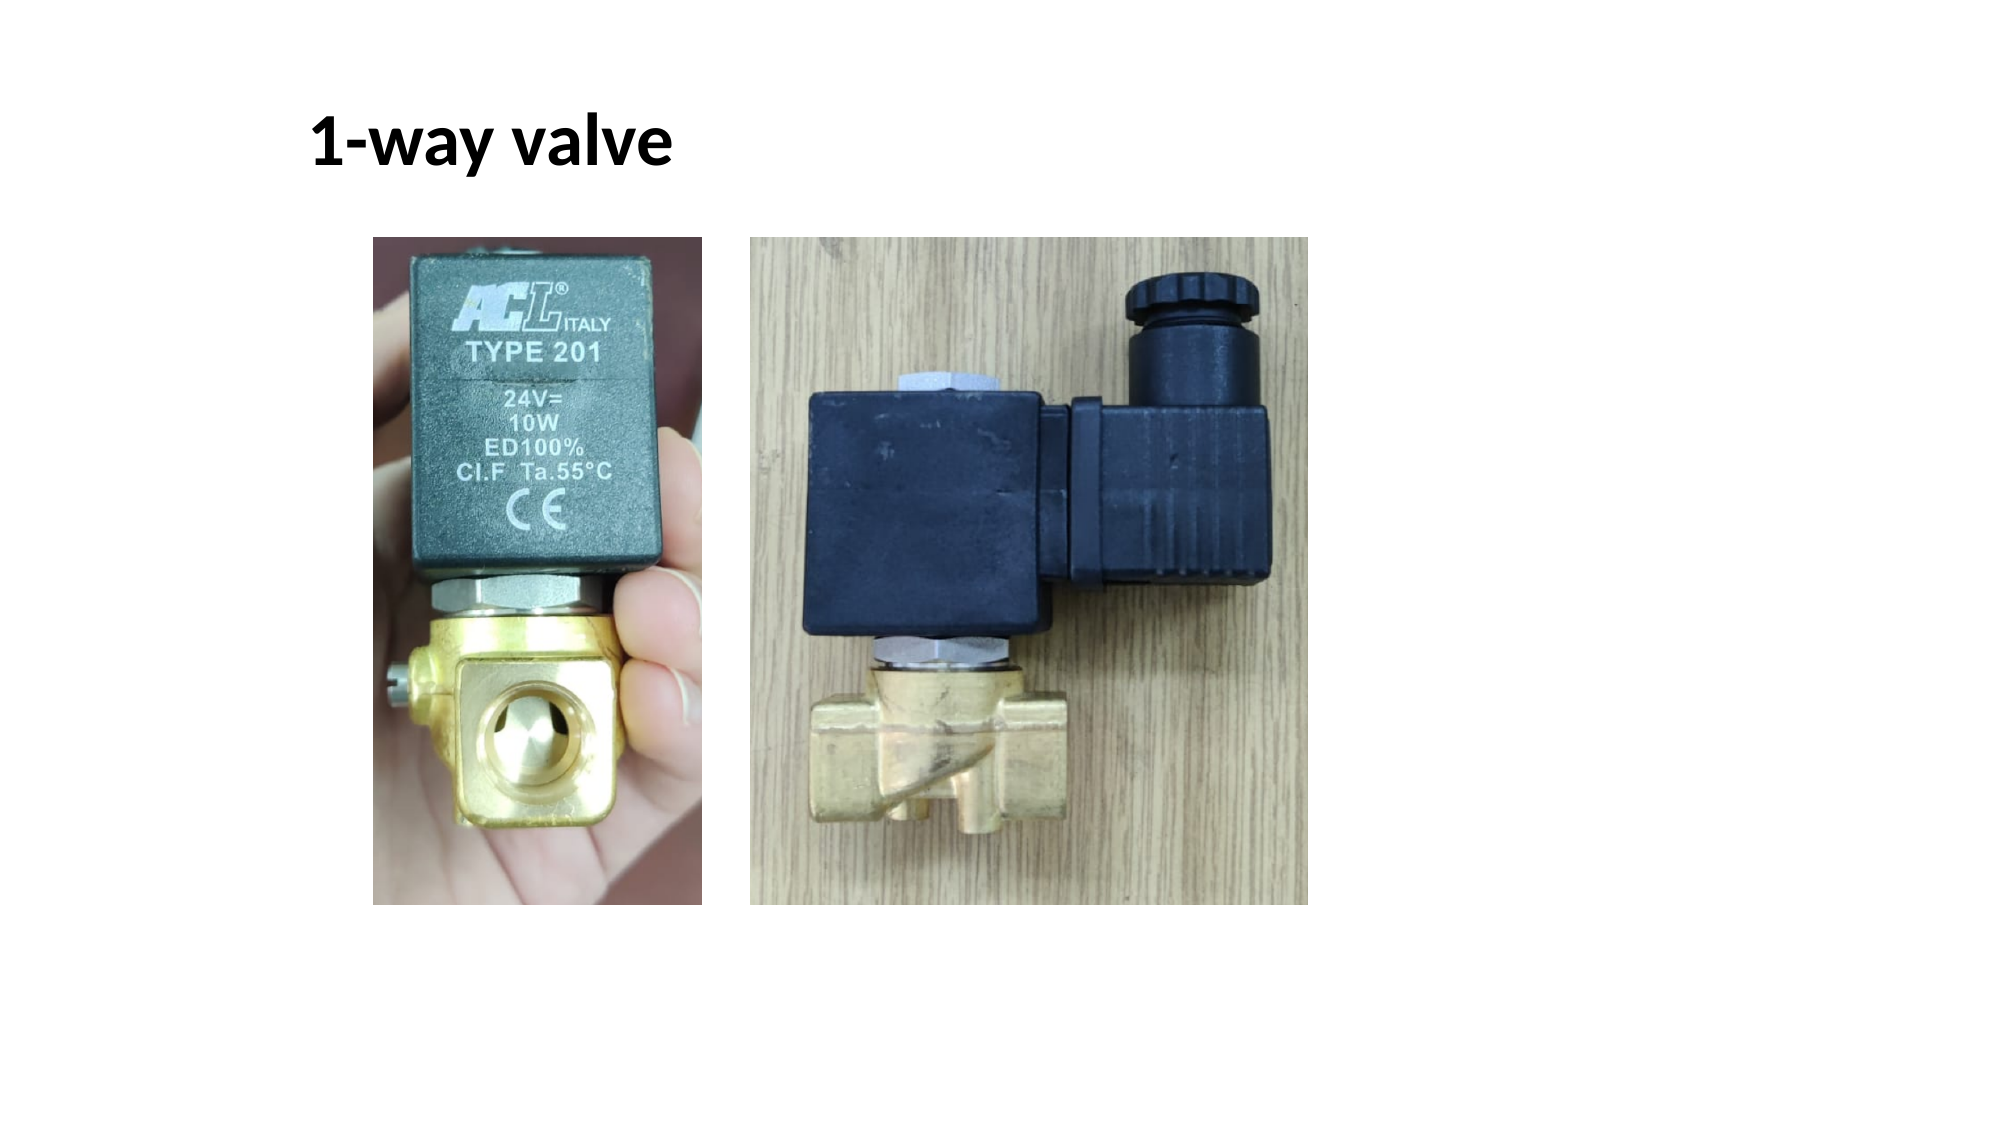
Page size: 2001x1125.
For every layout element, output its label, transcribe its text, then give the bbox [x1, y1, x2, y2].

text_box 1-way valve [292, 83, 717, 188]
picture [750, 237, 1308, 905]
picture [373, 237, 703, 905]
